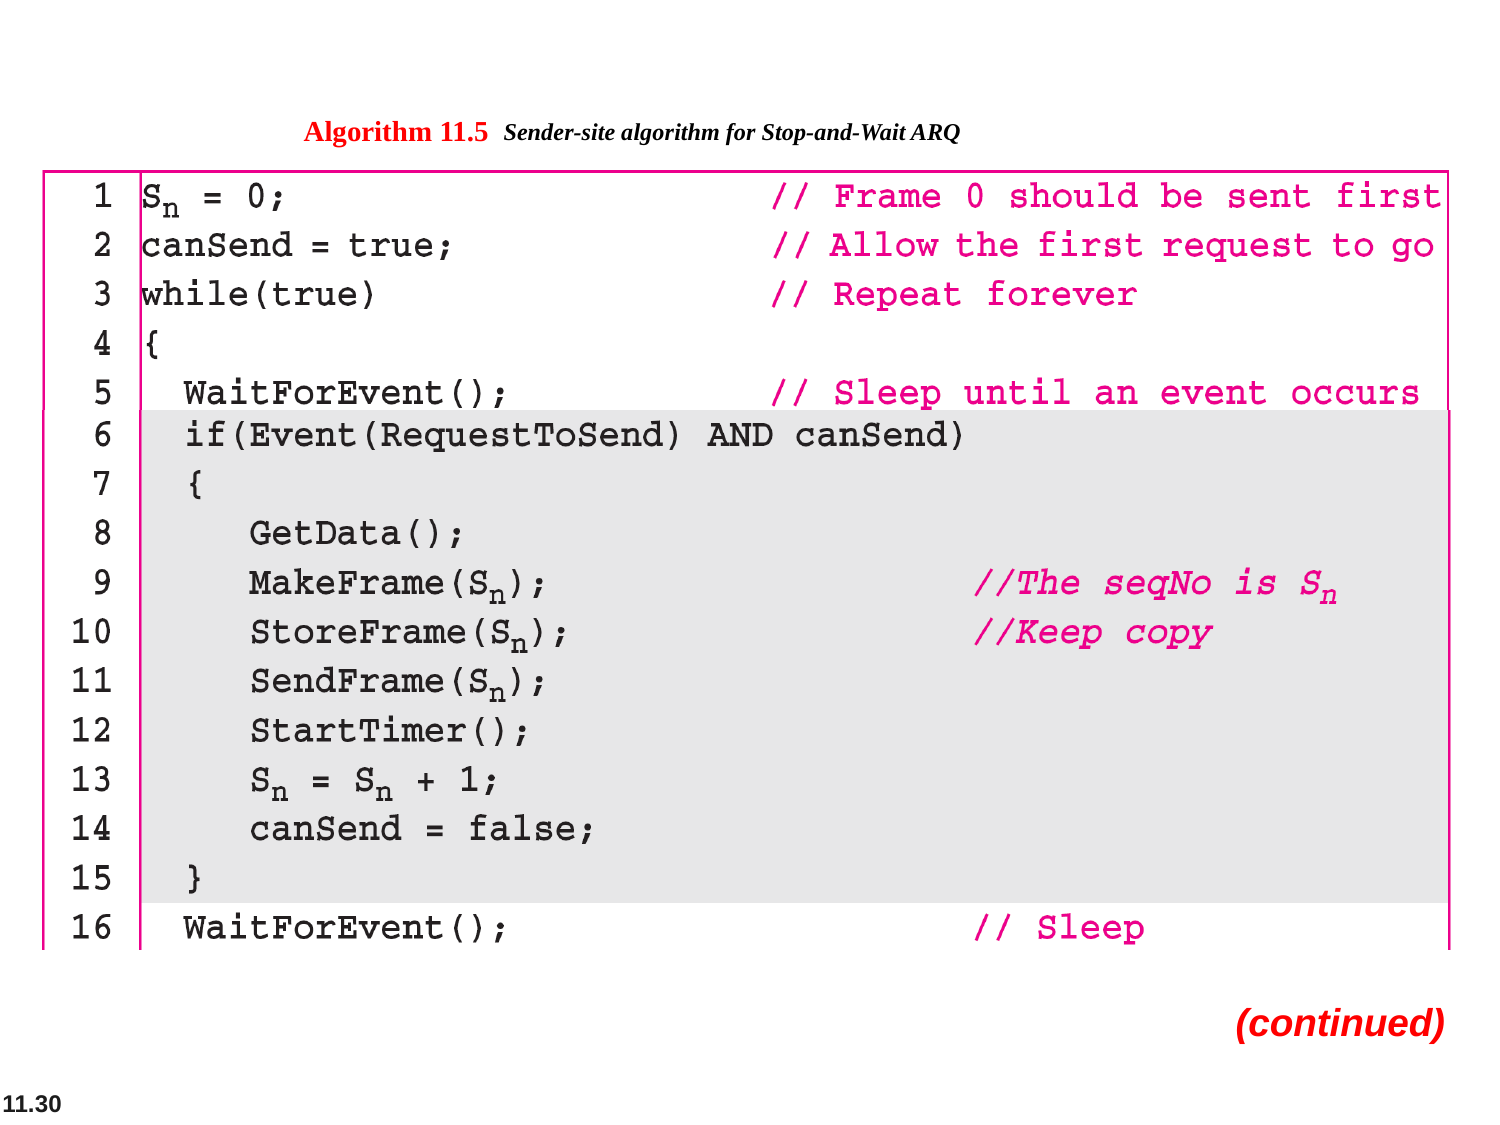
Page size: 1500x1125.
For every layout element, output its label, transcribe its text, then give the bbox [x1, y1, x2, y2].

text_box Algorithm 11.5 Sender-site algorithm for Stop-and-Wait ARQ [288, 75, 977, 152]
slide_number 11.30 [0, 1049, 301, 1125]
text_box (continued) [1220, 959, 1461, 1052]
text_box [12, 153, 1480, 951]
